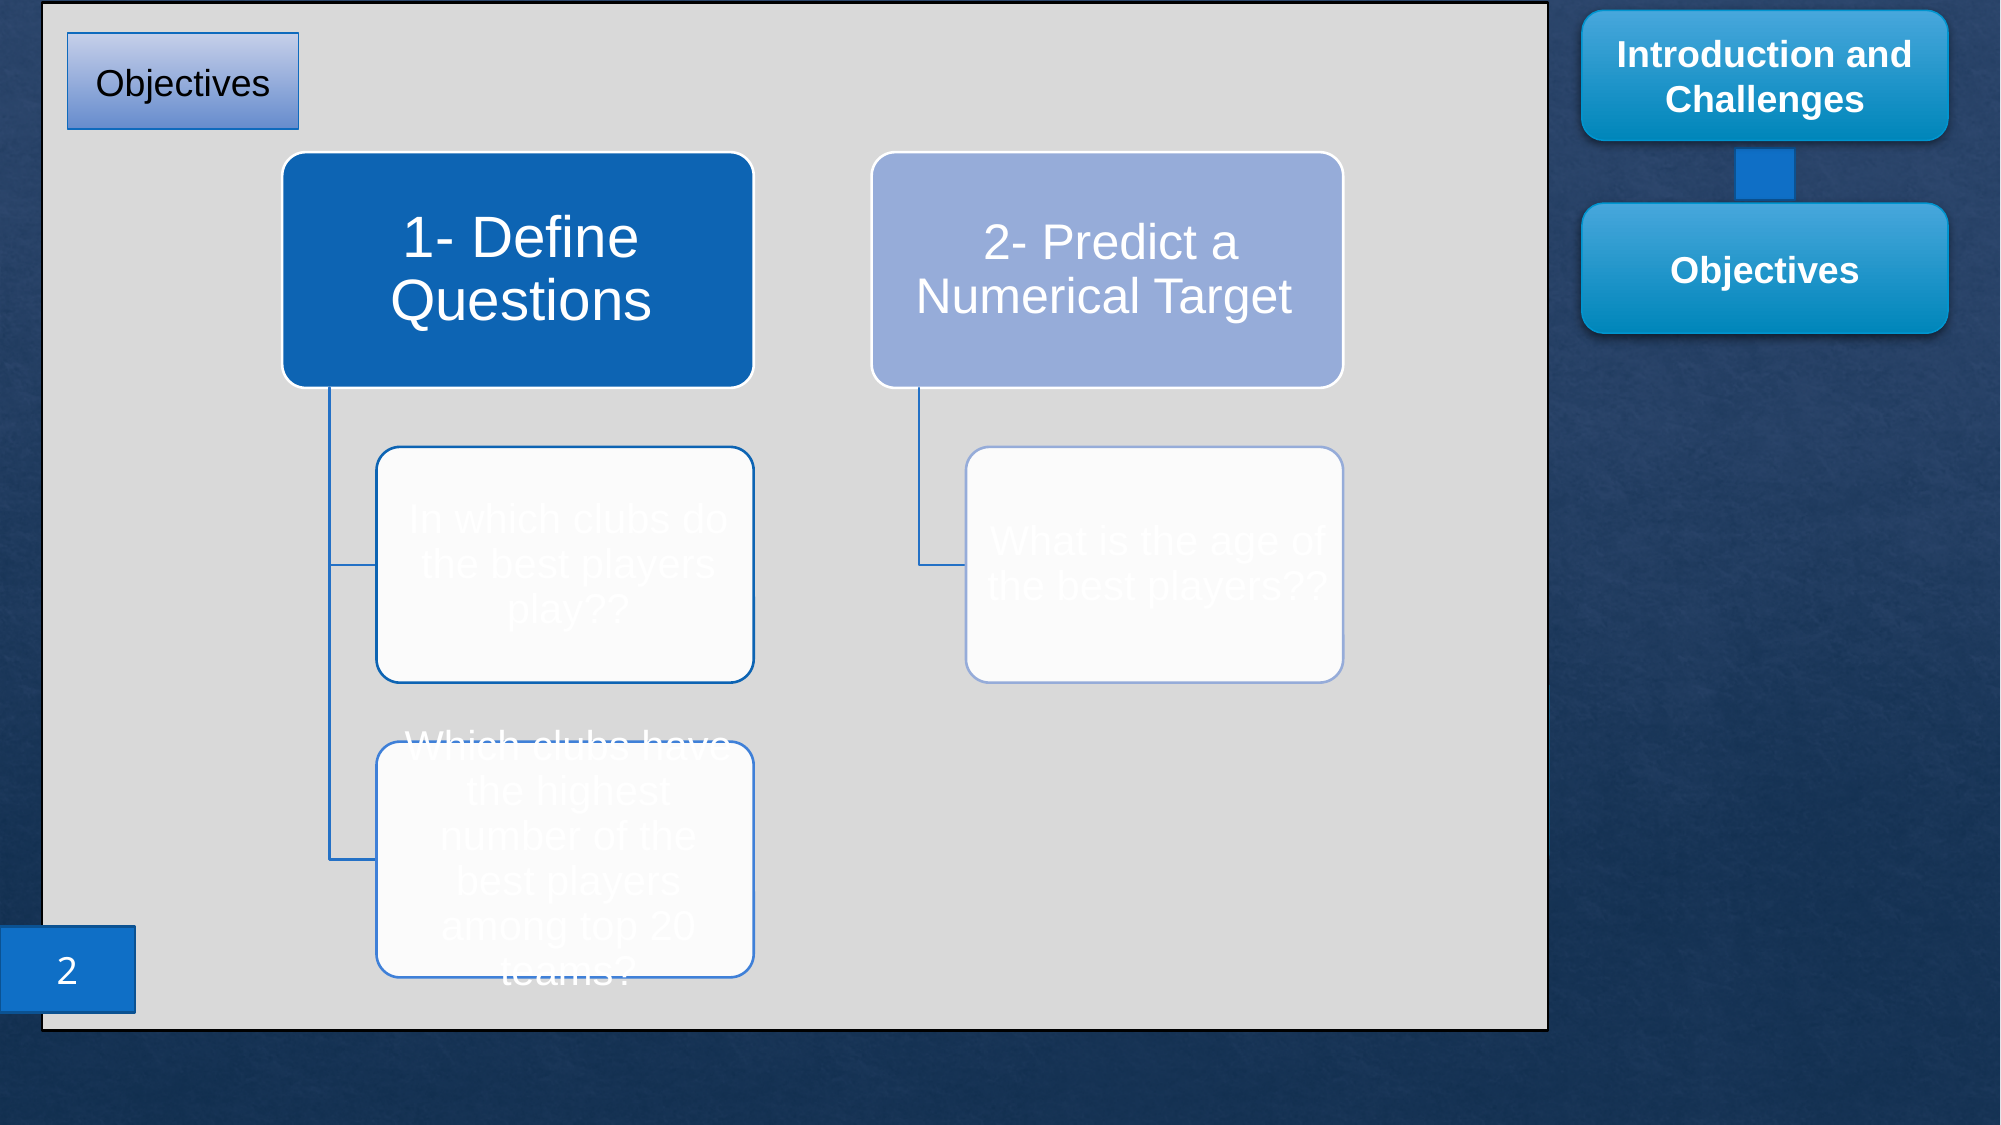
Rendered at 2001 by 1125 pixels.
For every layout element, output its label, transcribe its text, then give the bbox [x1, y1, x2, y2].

text_box Objectives [1581, 202, 1949, 334]
text_box 2 [0, 925, 136, 1014]
text_box [1734, 151, 1796, 199]
text_box Introduction and Challenges [1581, 9, 1949, 142]
text_box Objectives [67, 32, 299, 130]
text_box [41, 1, 1549, 1032]
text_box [176, 151, 1450, 978]
